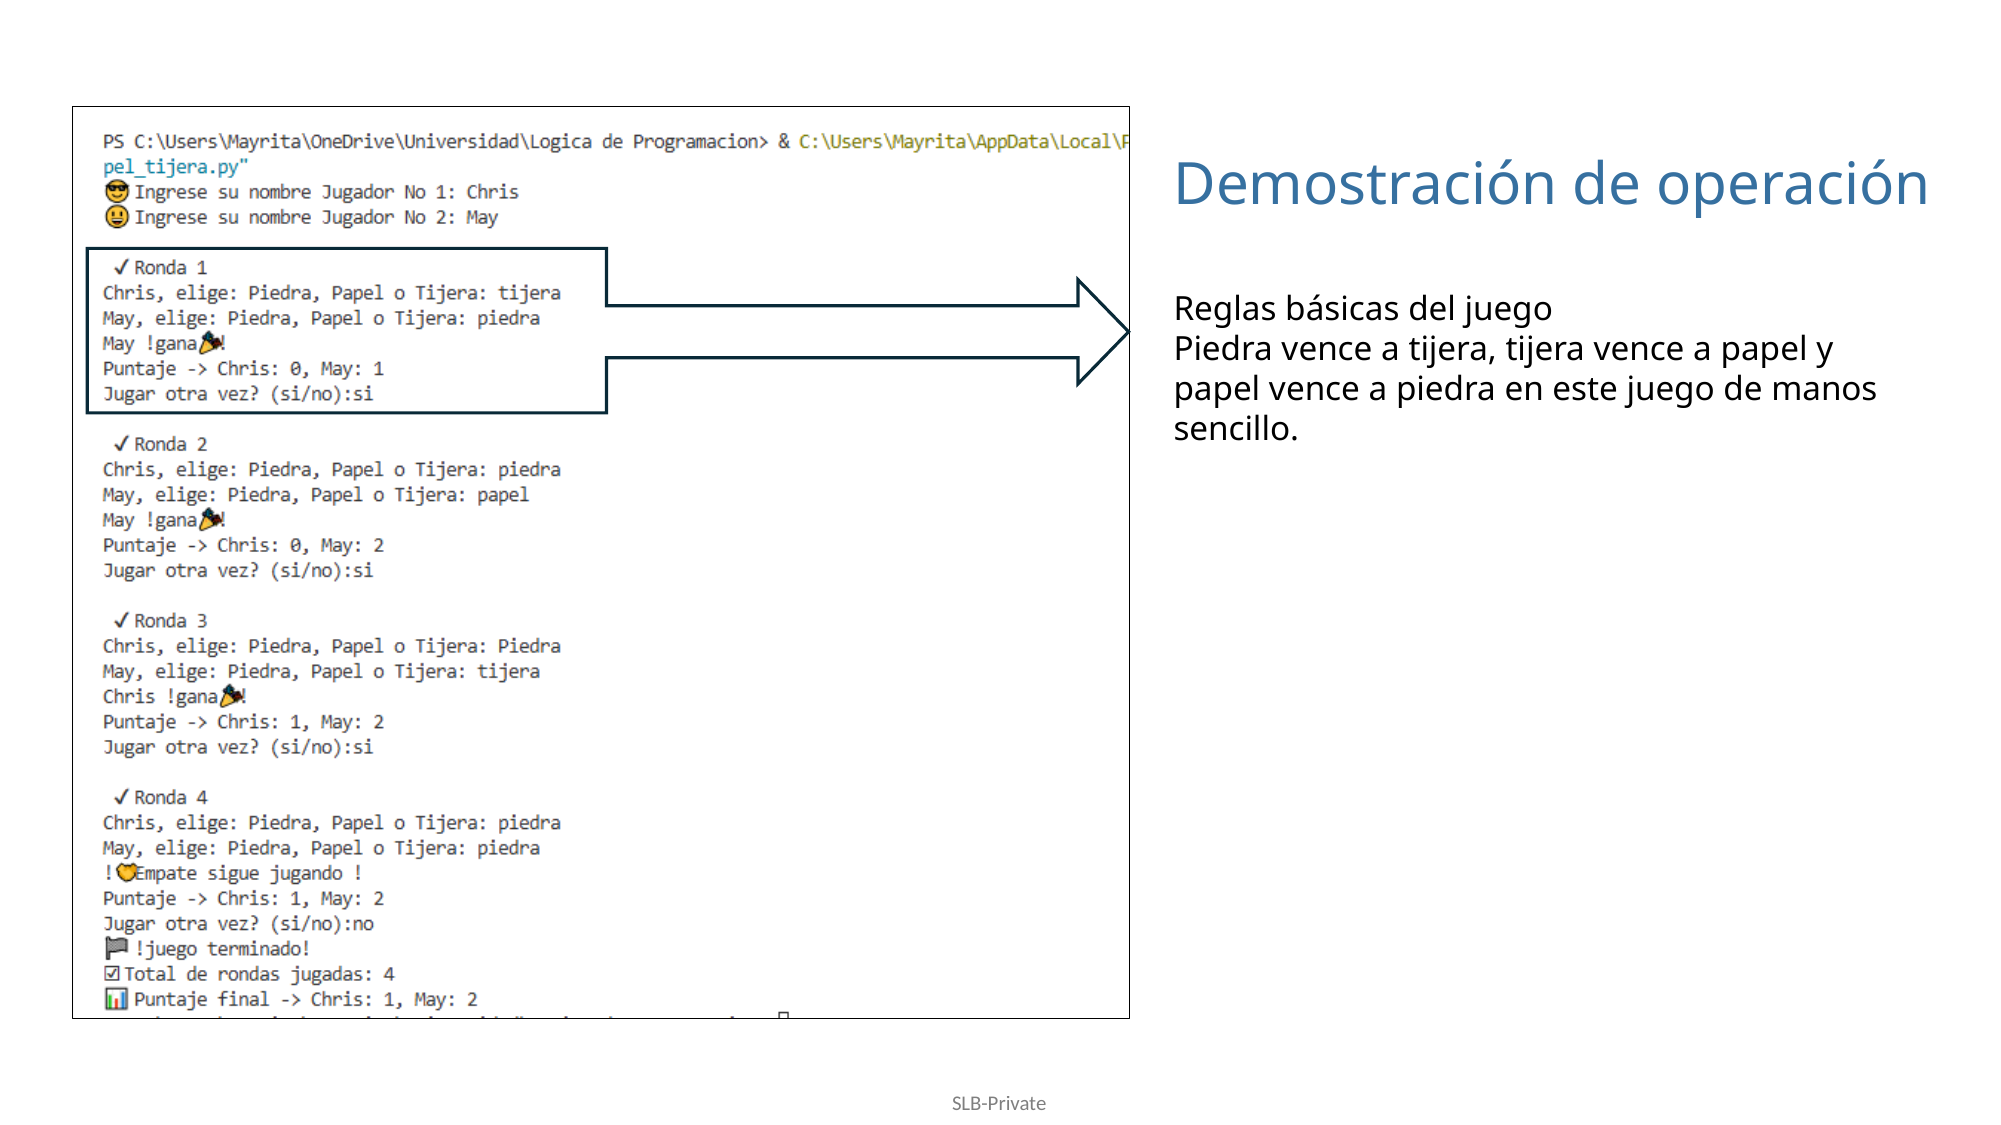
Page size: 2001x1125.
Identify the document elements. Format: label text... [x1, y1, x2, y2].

text_box Demostración de operación [1158, 138, 1985, 224]
picture [71, 106, 1130, 1019]
text_box Reglas básicas del juego Piedra vence a tijera, tijera vence a papel y papel vence a piedra en este juego de manos sencillo. [1158, 279, 1896, 455]
